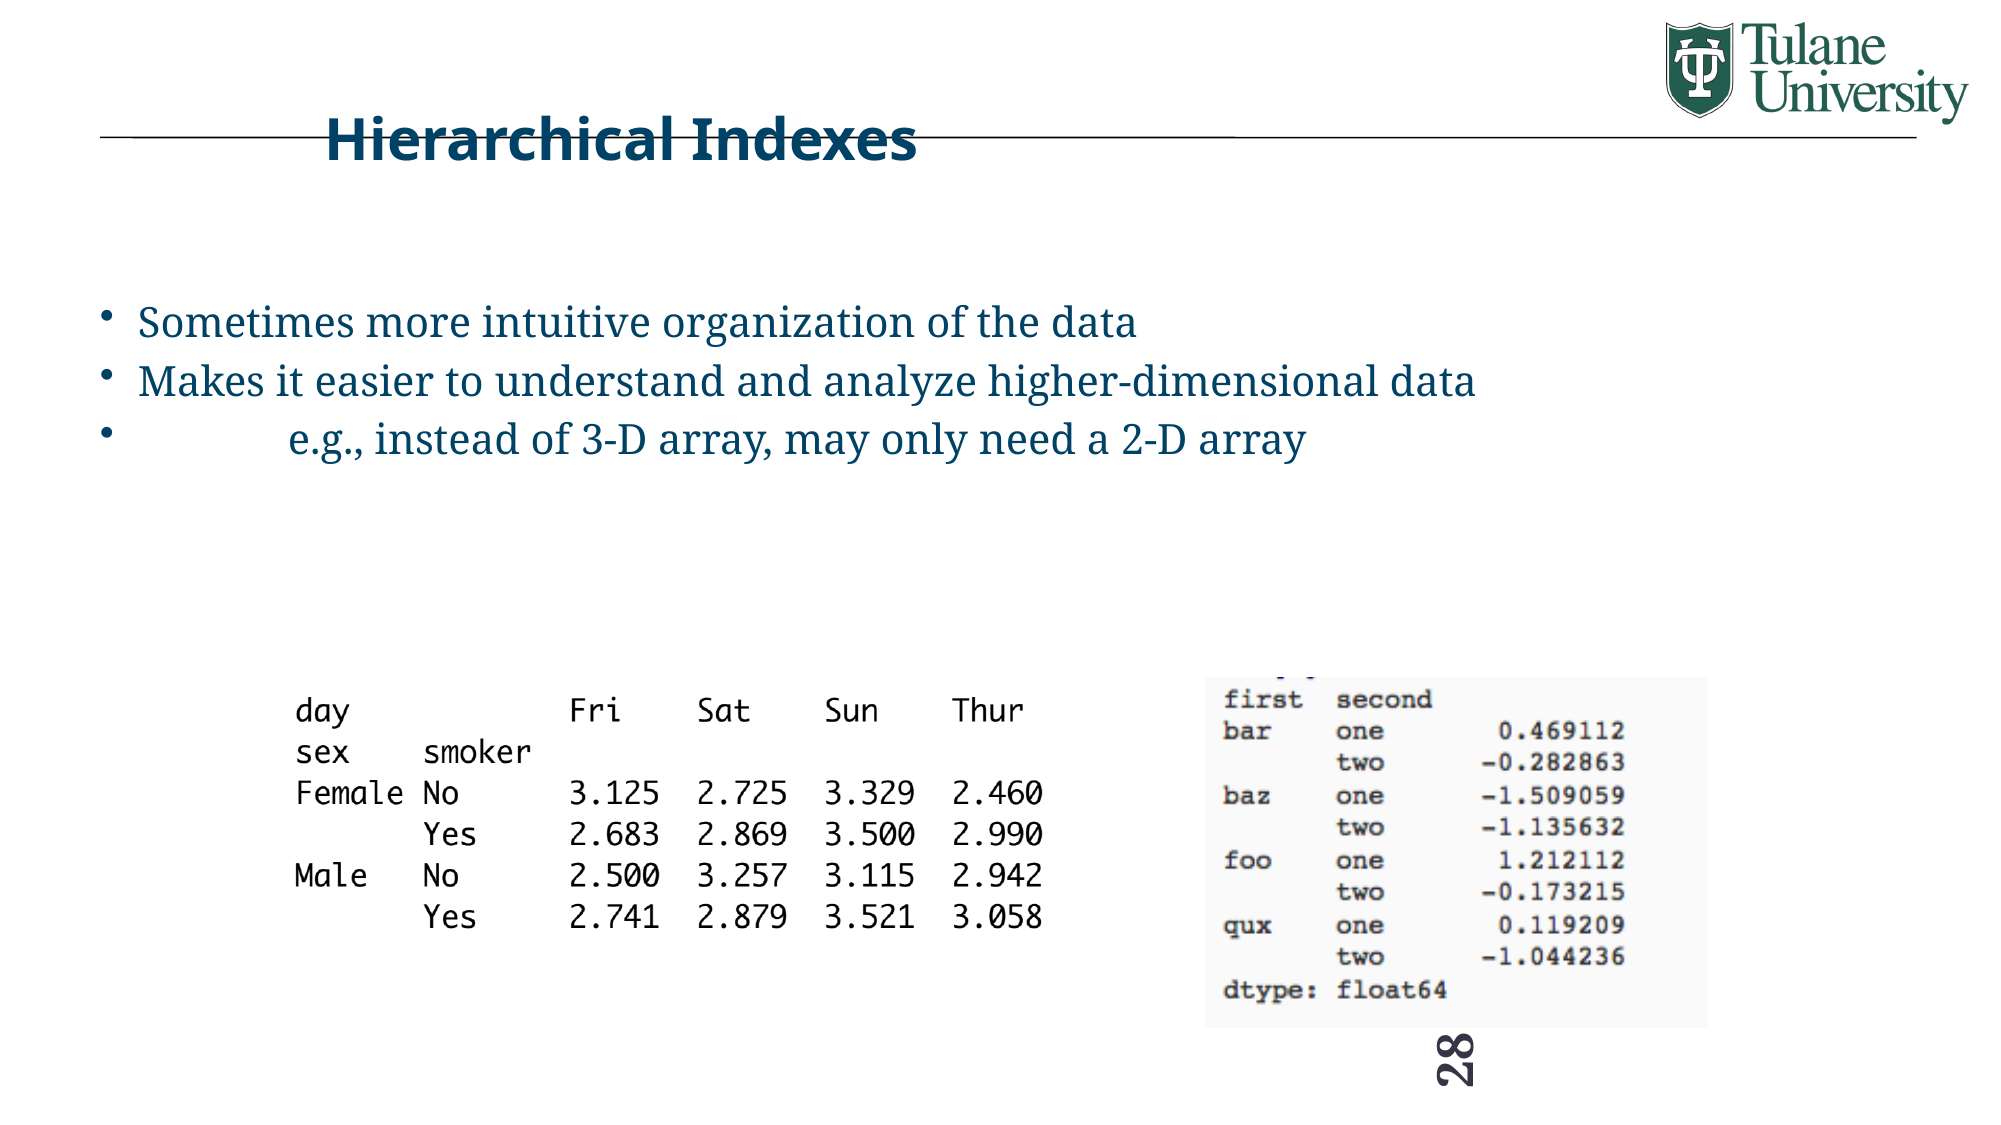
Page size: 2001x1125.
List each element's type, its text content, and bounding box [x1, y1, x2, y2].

picture [249, 659, 1112, 1011]
picture [1205, 677, 1708, 1028]
picture [1666, 22, 1969, 136]
list Sometimes more intuitive organization of the data Makes it easier to understand and analyze higher-dimensional data e.g., instead of 3-D array, may only need a 2-D array [99, 295, 1897, 1006]
title Hierarchical Indexes [324, 24, 1497, 251]
slide_number 28 [1427, 1035, 1488, 1104]
